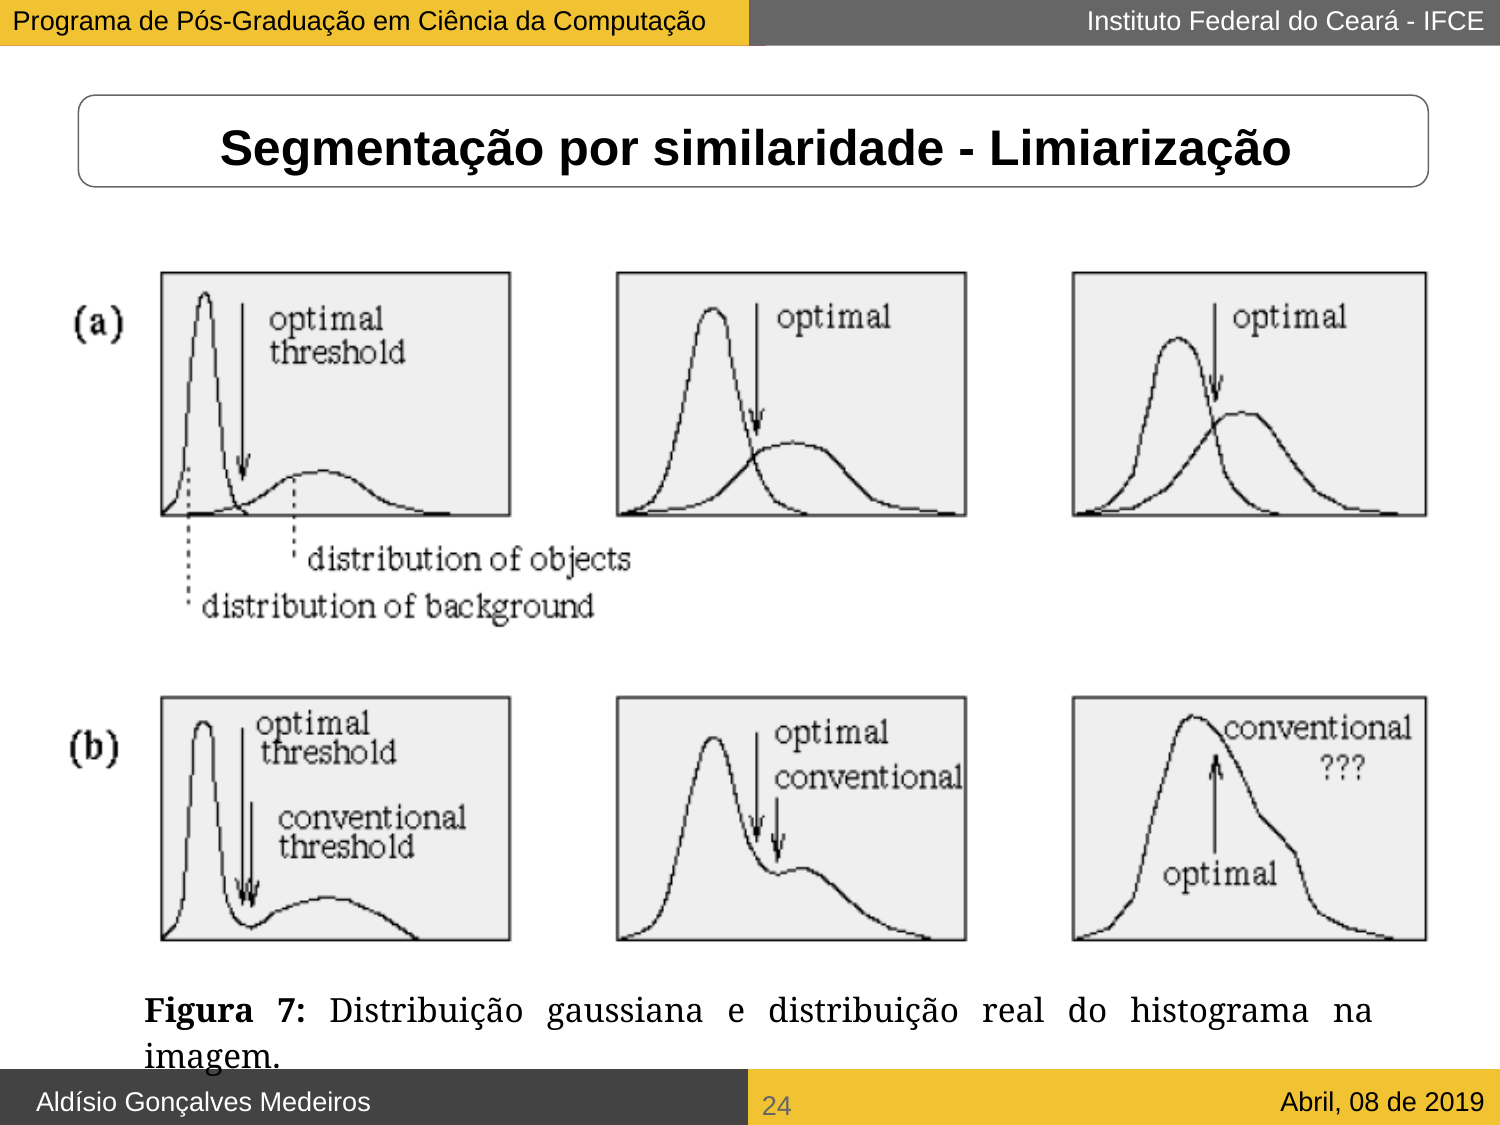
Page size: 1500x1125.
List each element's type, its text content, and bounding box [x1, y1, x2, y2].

text_box Segmentação por similaridade - Limiarização [88, 99, 1424, 192]
picture [30, 242, 1441, 954]
text_box Figura 7: Distribuição gaussiana e distribuição real do histograma na imagem. [54, 968, 1390, 1125]
